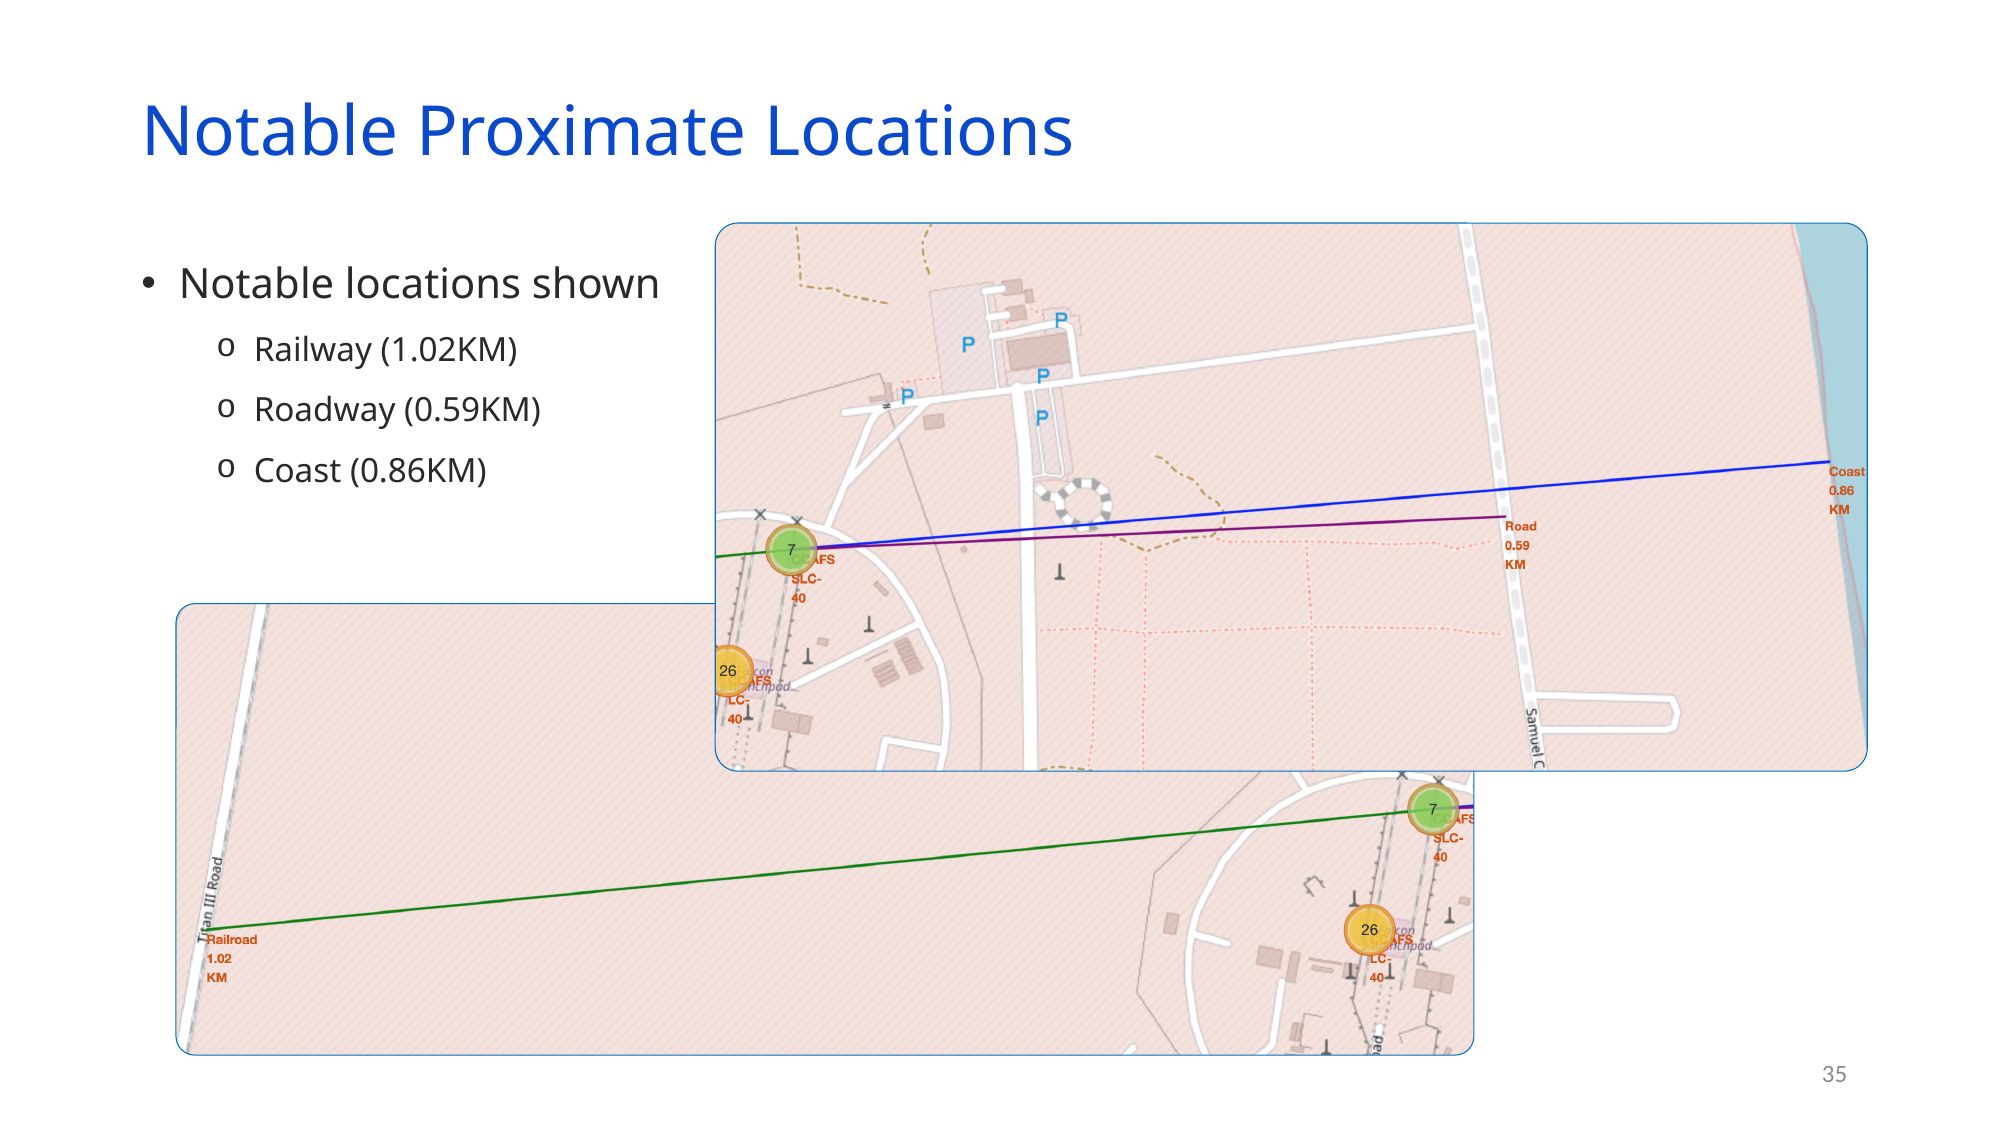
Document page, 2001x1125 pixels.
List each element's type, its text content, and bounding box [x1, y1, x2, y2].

text_box Notable Proximate Locations [126, 88, 1852, 179]
slide_number 35 [1412, 1042, 1863, 1103]
list Notable locations shown Railway (1.02KM) Roadway (0.59KM) Coast (0.86KM) [126, 249, 714, 958]
picture [175, 223, 1868, 1056]
